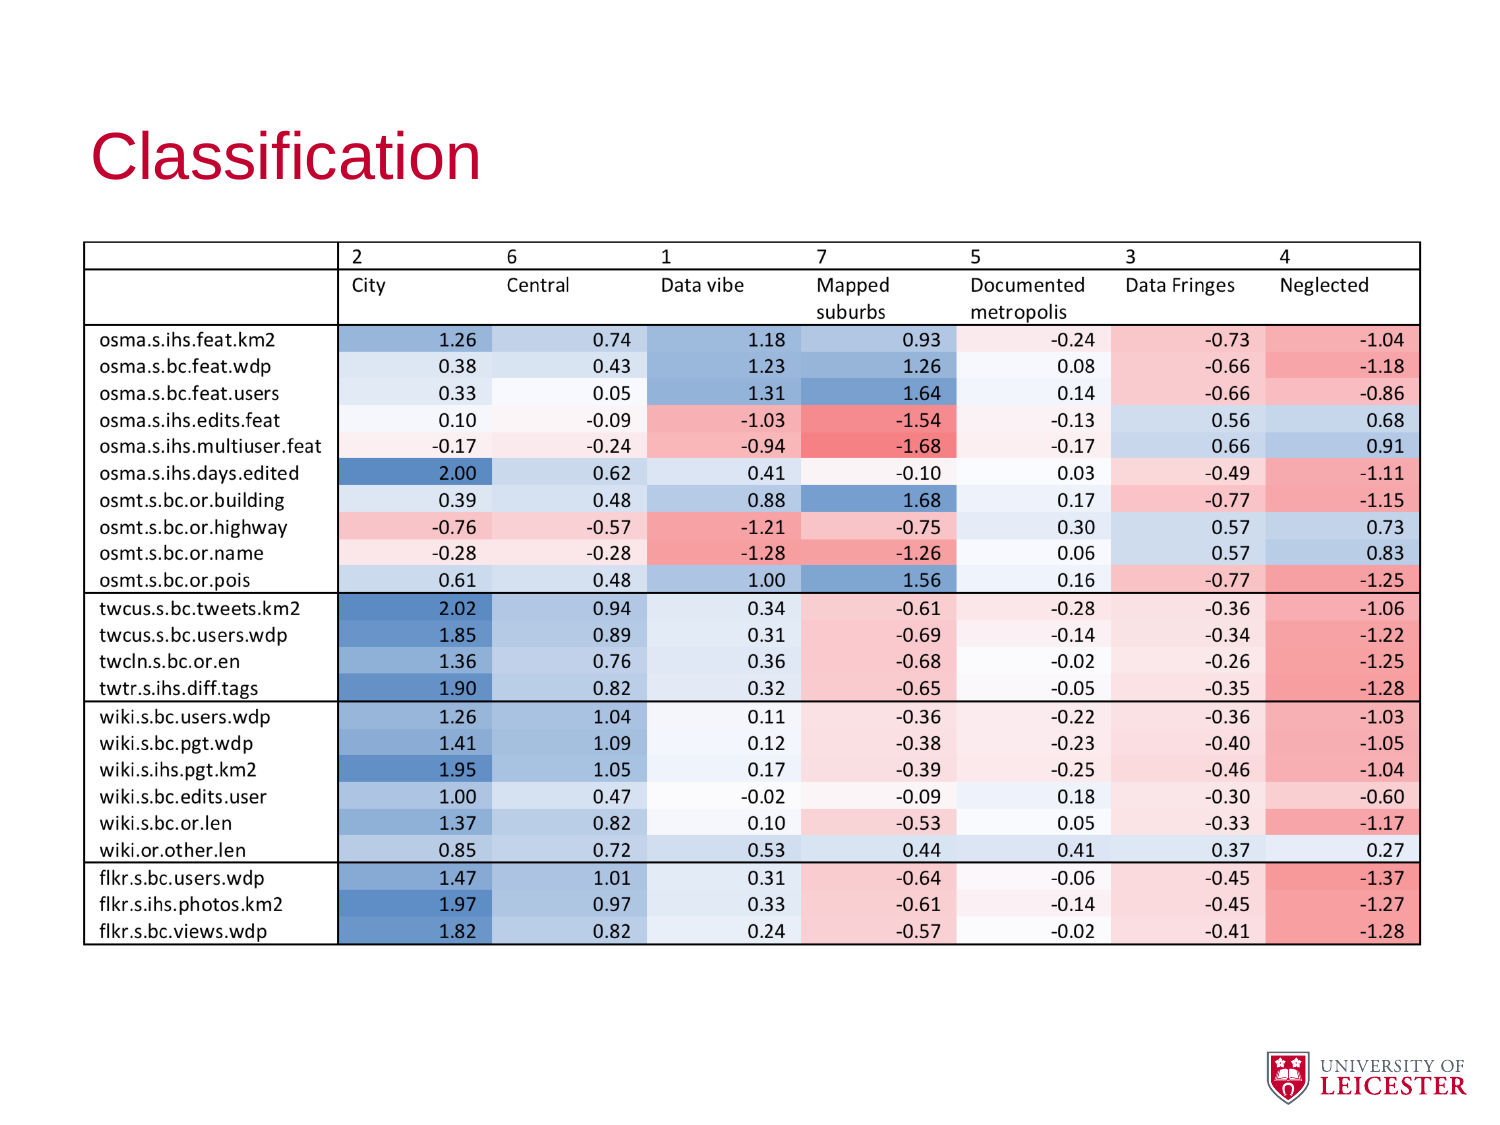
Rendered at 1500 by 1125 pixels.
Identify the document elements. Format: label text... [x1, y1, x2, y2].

picture [74, 232, 1434, 957]
title Classification [74, 89, 1426, 216]
